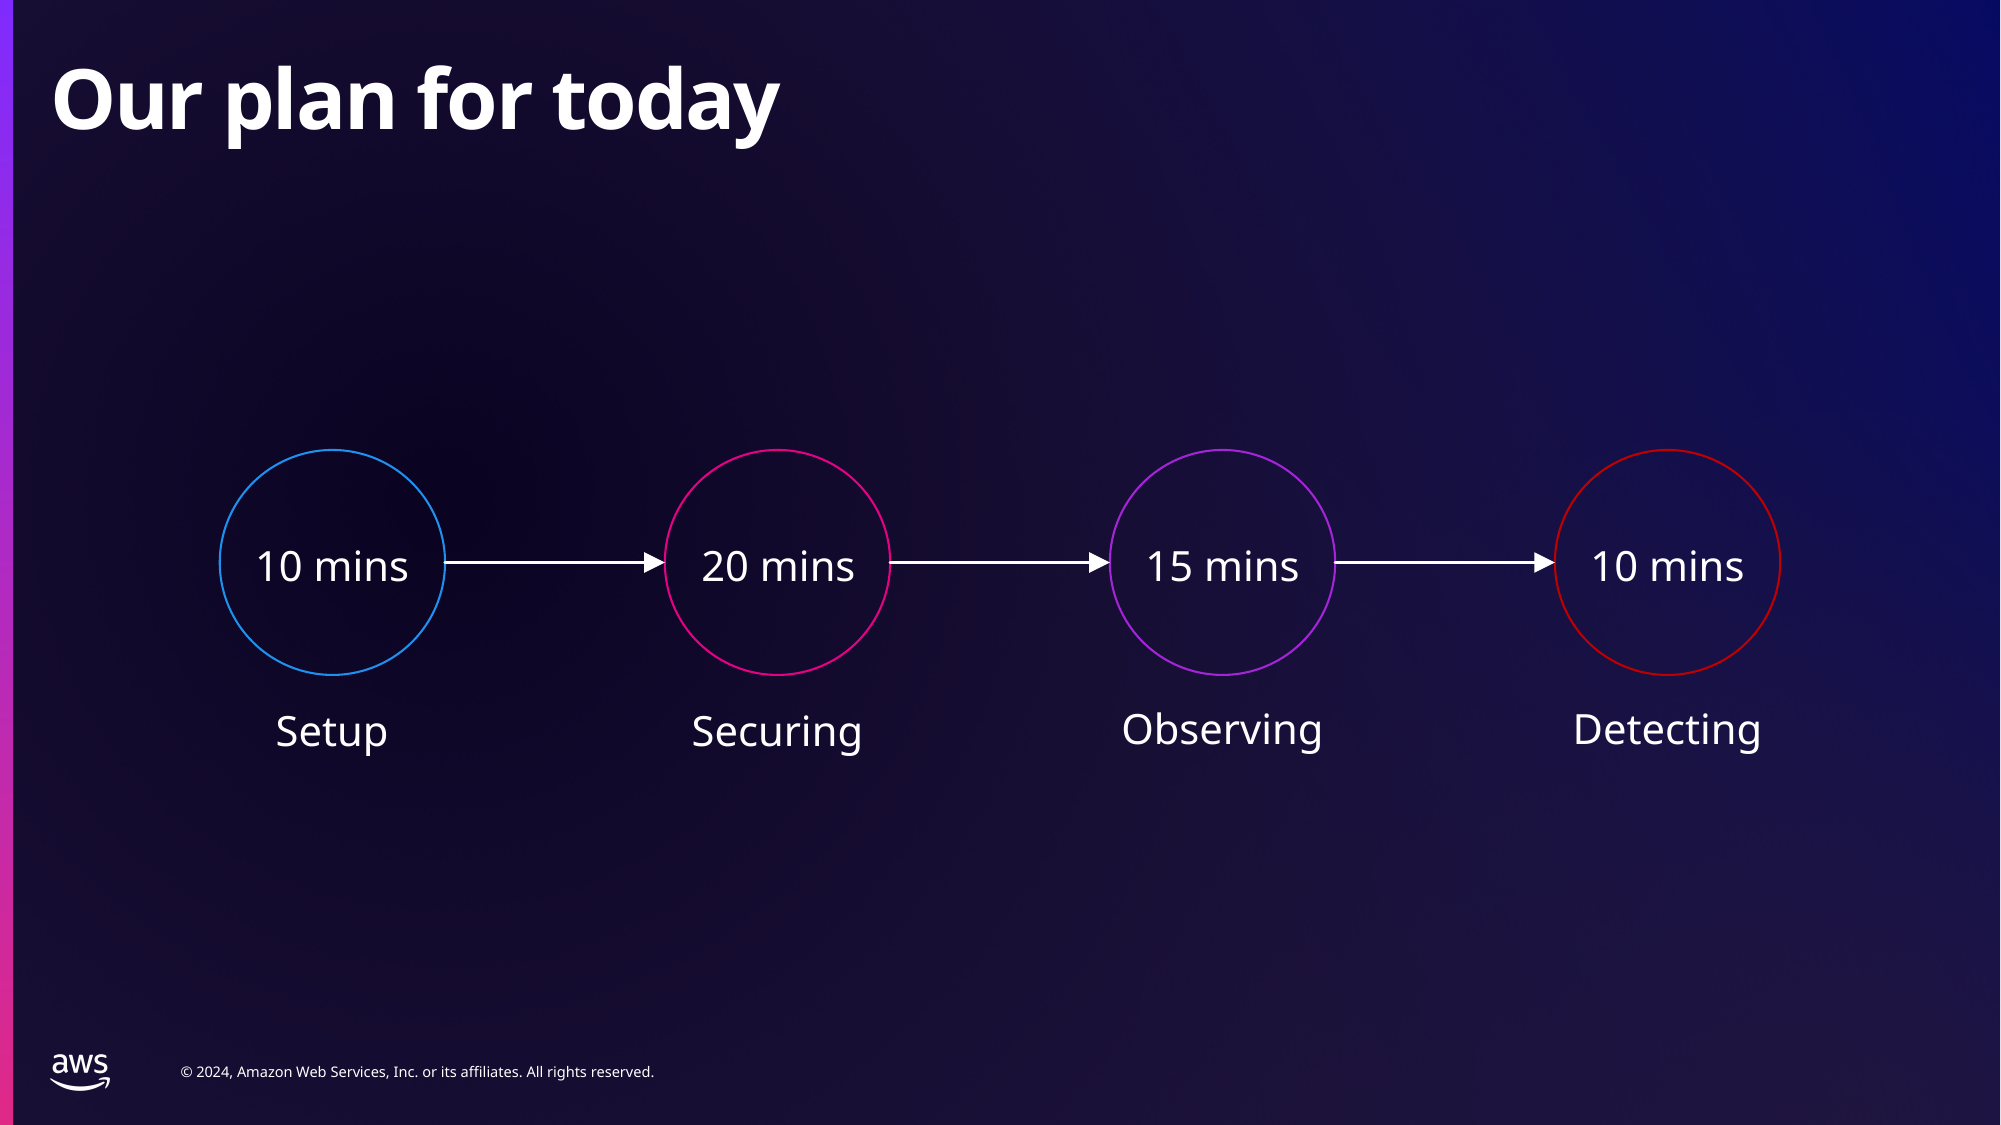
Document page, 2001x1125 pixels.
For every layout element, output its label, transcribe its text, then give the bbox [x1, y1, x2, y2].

picture [13, 0, 2001, 1125]
title Our plan for today [50, 50, 1950, 155]
text_box [1554, 449, 1781, 675]
text_box Observing [1121, 695, 1324, 760]
text_box 10 mins [254, 532, 410, 597]
text_box 20 mins [701, 532, 856, 597]
text_box [1109, 449, 1336, 675]
text_box Securing [691, 697, 864, 762]
text_box 15 mins [1145, 532, 1300, 597]
text_box 10 mins [1590, 532, 1745, 597]
text_box [219, 449, 446, 675]
text_box [664, 449, 891, 675]
text_box Setup [275, 697, 389, 762]
text_box Detecting [1572, 696, 1763, 761]
